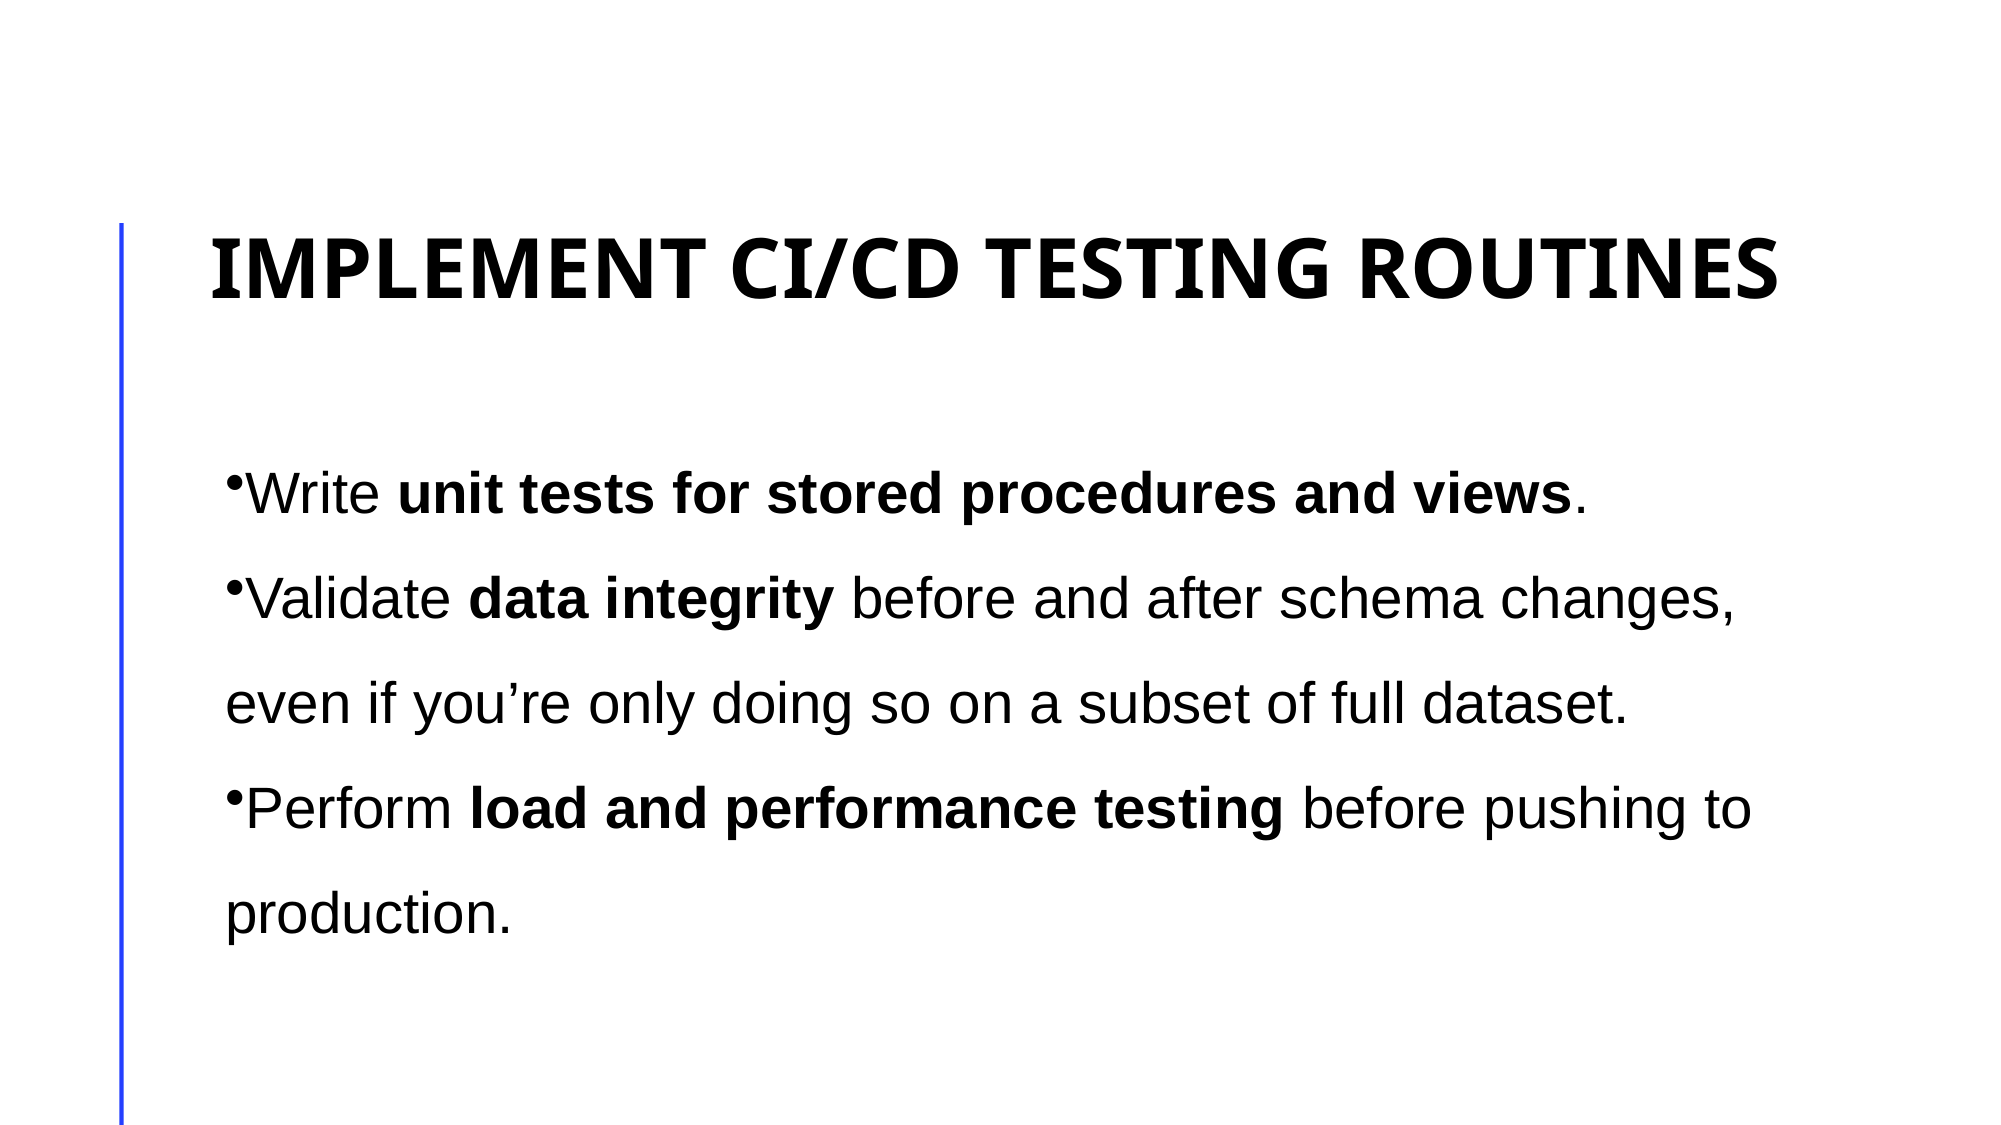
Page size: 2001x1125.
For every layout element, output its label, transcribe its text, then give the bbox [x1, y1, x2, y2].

list Write unit tests for stored procedures and views. Validate data integrity before and after schema changes, even if you’re only doing so on a subset of full dataset. Perform load and performance testing before pushing to production. [210, 356, 1826, 1009]
title Implement CI/CD testing Routines [210, 104, 1865, 315]
